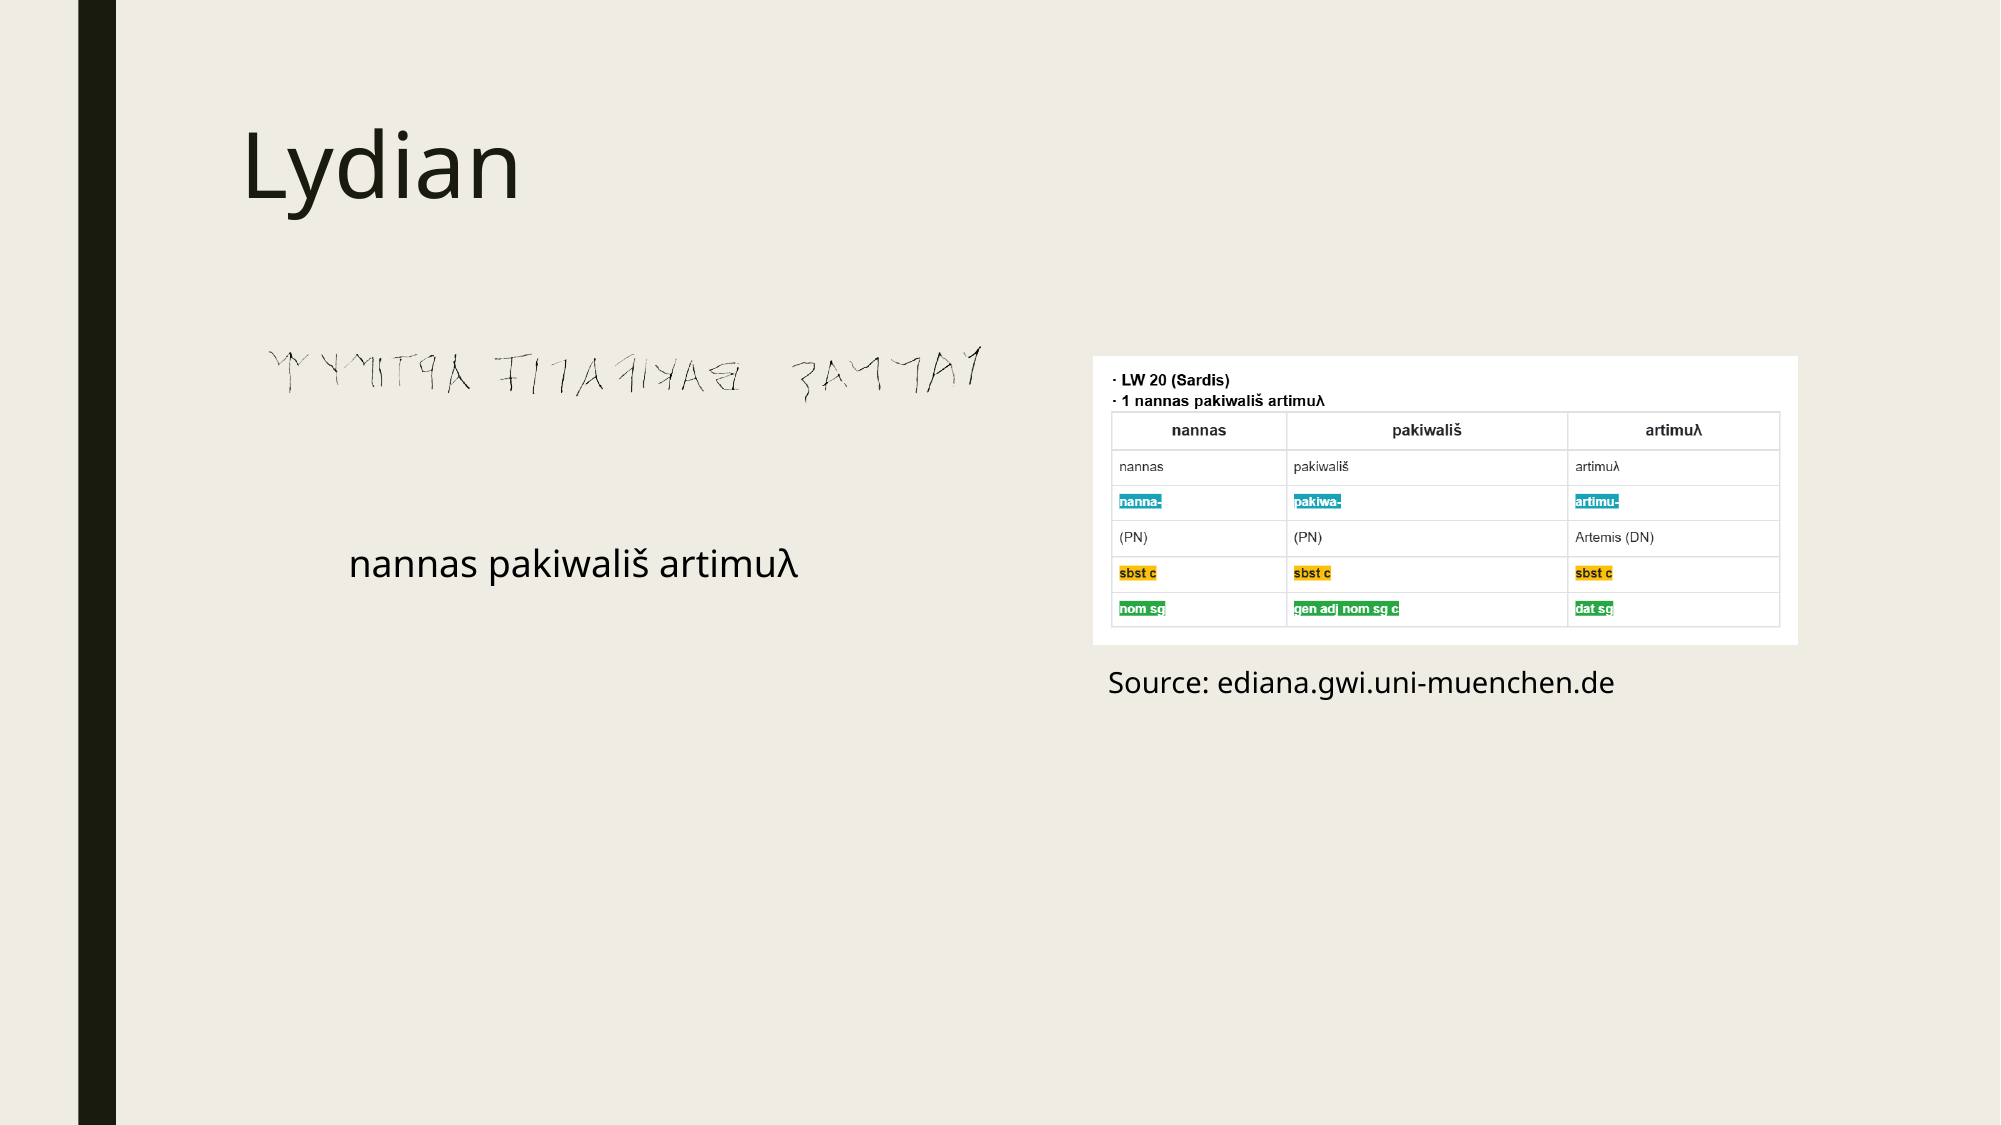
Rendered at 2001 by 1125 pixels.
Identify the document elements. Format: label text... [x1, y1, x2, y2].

title Lydian [225, 112, 1800, 357]
text_box nannas pakiwališ artimuλ [333, 532, 1013, 592]
picture [216, 325, 1034, 417]
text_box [1093, 356, 1963, 707]
